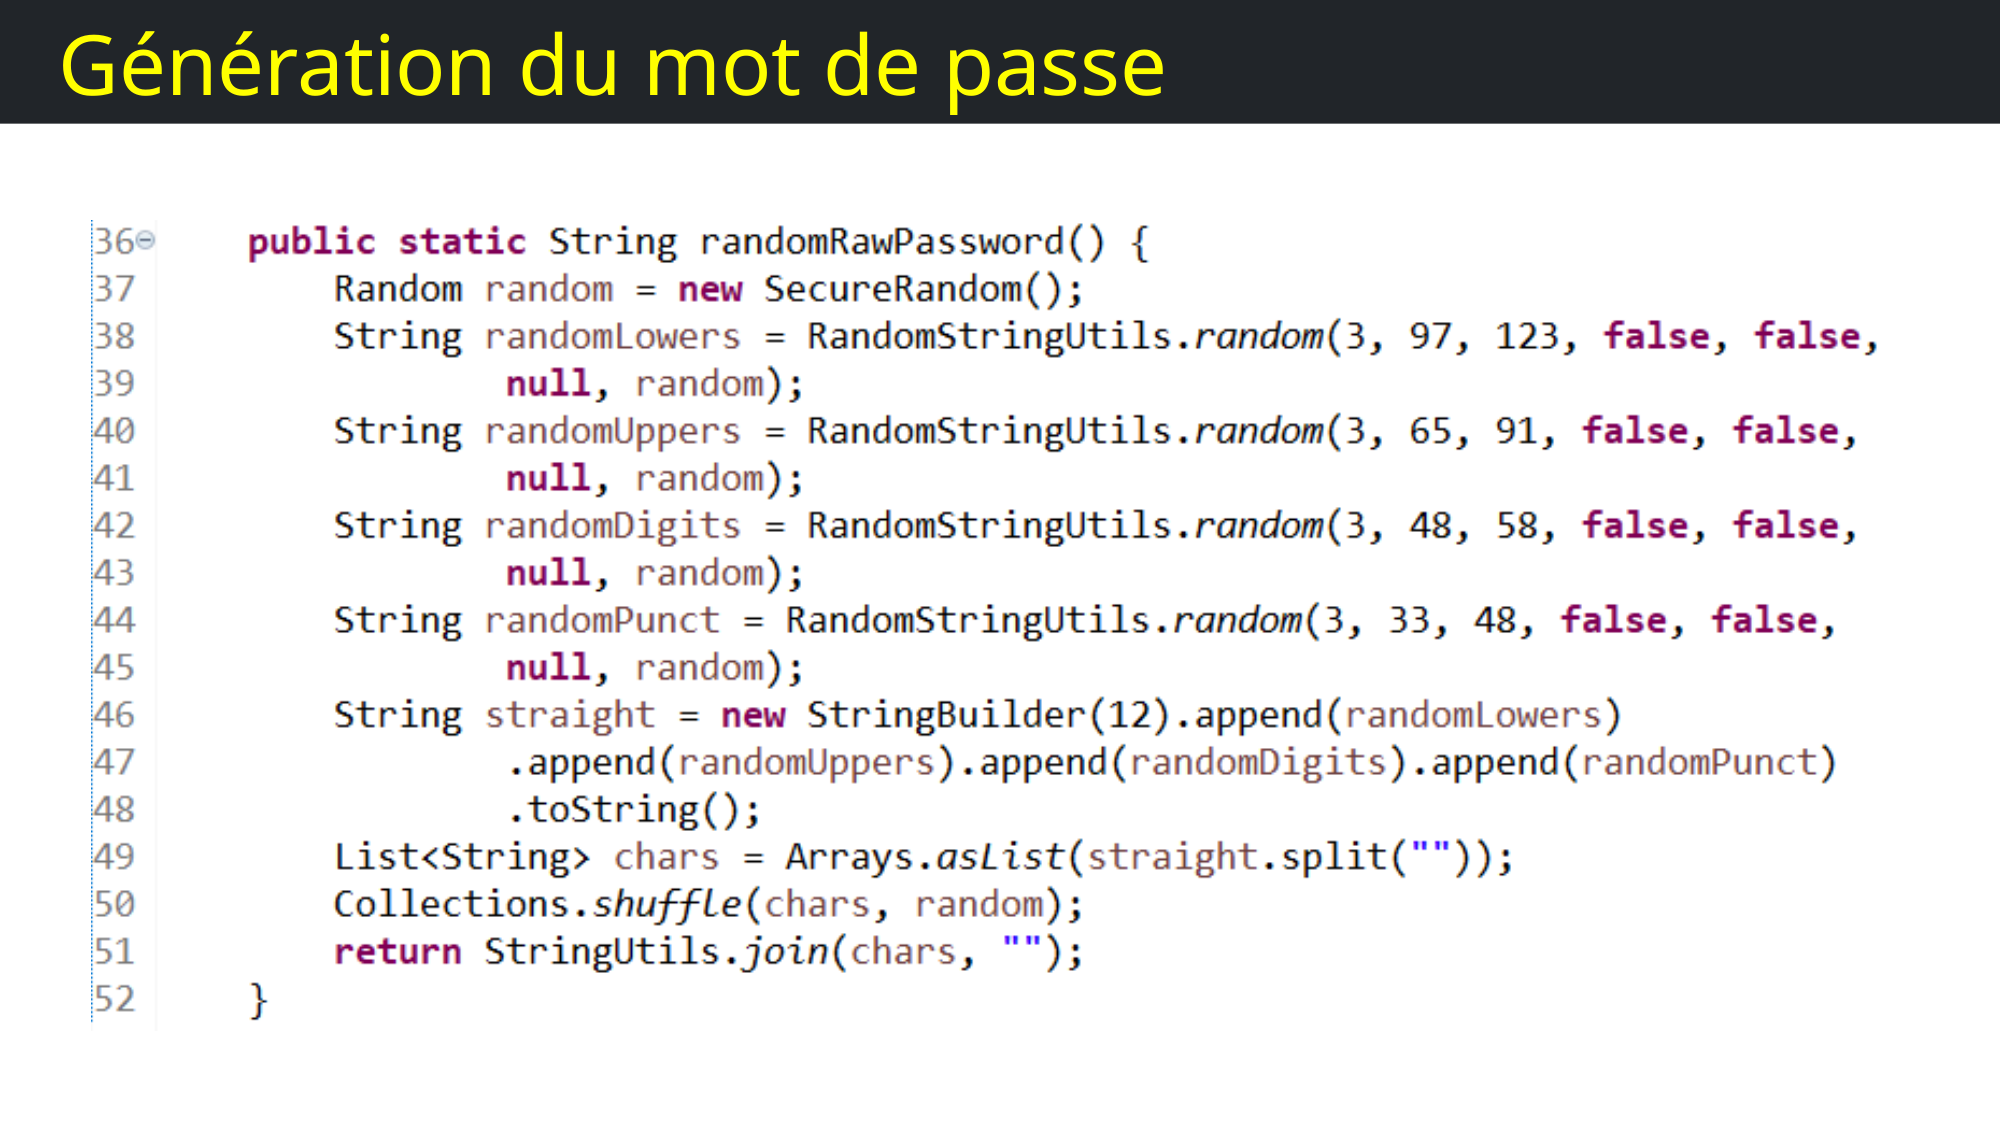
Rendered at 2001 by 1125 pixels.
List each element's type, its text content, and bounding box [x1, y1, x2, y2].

text_box Génération du mot de passe [0, 0, 2000, 124]
picture [91, 219, 1909, 1031]
